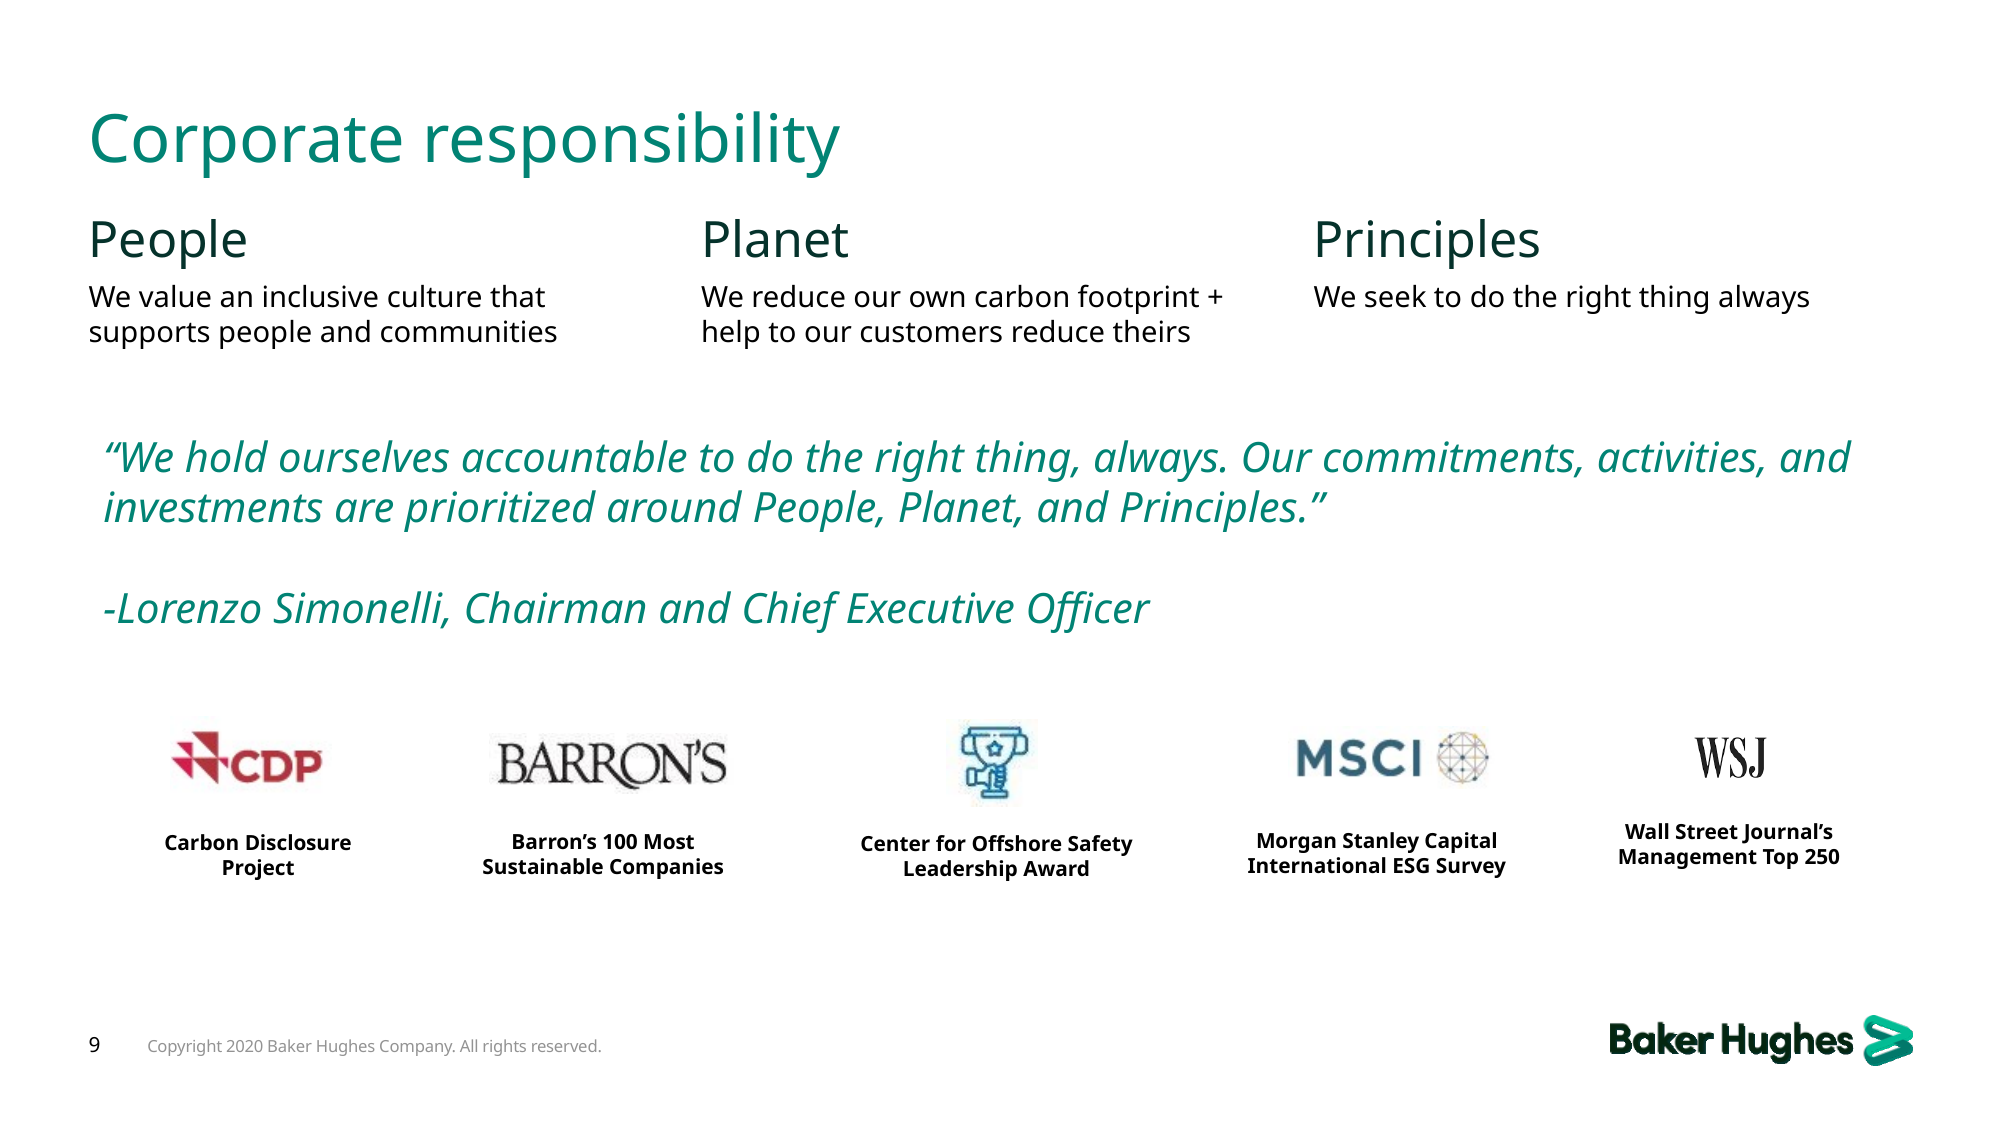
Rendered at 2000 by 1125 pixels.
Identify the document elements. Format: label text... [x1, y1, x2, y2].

text_box Principles We seek to do the right thing always [1313, 207, 1869, 339]
text_box “We hold ourselves accountable to do the right thing, always. Our commitments, activities, and investments are prioritized around People, Planet, and Principles.” -Lorenzo Simonelli, Chairman and Chief Executive Officer [88, 423, 1892, 639]
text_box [1220, 726, 1534, 912]
slide_number 9 [88, 1033, 131, 1059]
text_box Planet We reduce our own carbon footprint + help to our customers reduce theirs [701, 207, 1256, 367]
title Corporate responsibility [88, 103, 1911, 178]
footer Copyright 2020 Baker Hughes Company. All rights reserved. [147, 1033, 1513, 1059]
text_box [433, 733, 773, 912]
list People We value an inclusive culture that supports people and communities [88, 207, 644, 367]
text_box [1581, 726, 1877, 903]
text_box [131, 716, 385, 914]
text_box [821, 718, 1172, 915]
picture [1583, 989, 1941, 1094]
